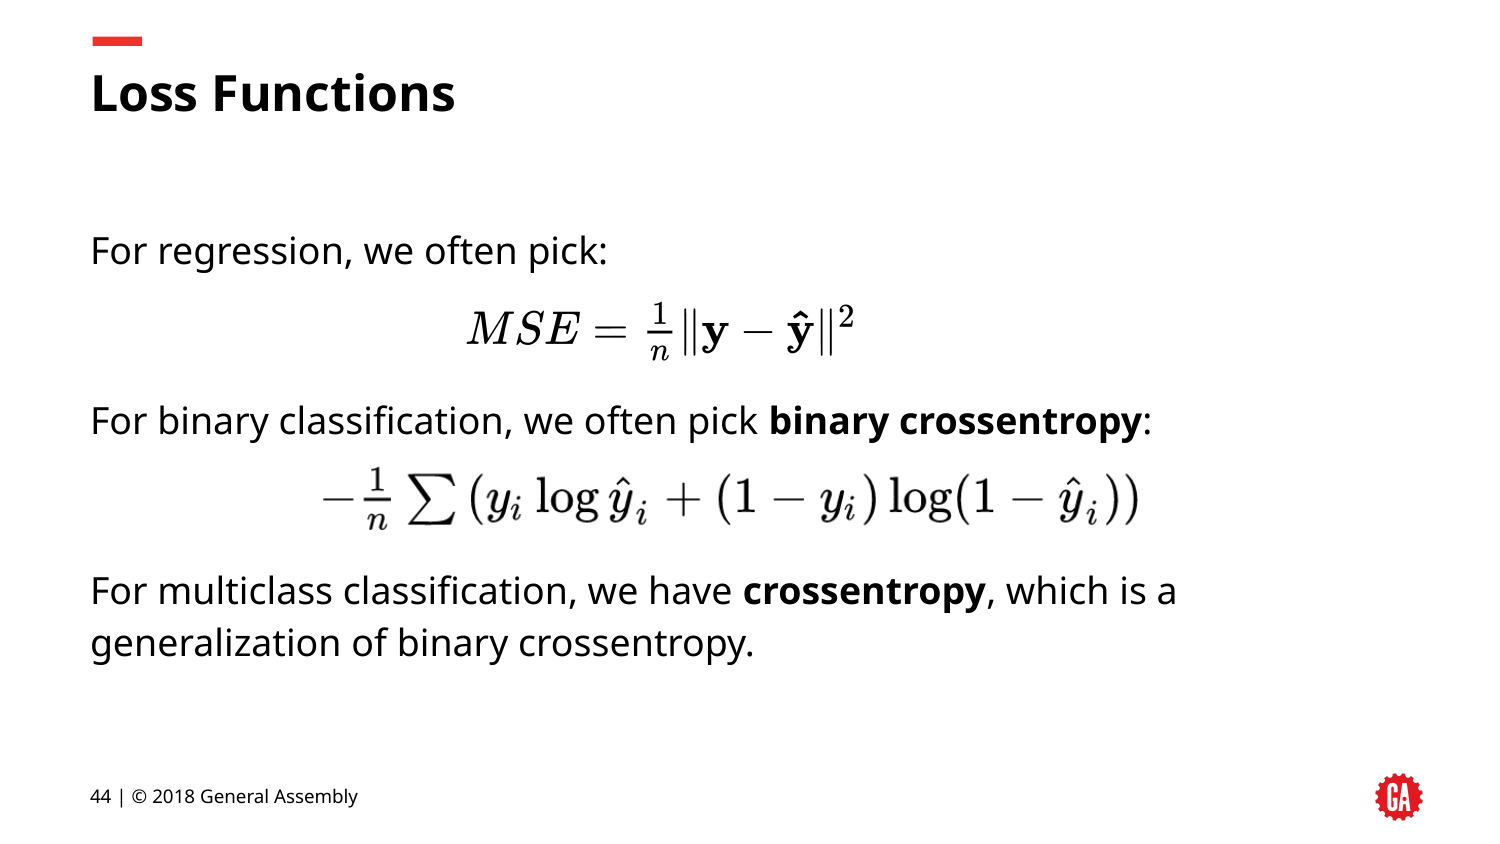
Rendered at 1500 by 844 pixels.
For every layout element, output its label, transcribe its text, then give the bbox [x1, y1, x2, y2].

slide_number 44 | © 2018 General Assembly [75, 764, 545, 830]
picture [1373, 771, 1425, 823]
picture [465, 298, 860, 364]
title Loss Functions [75, 46, 1473, 140]
picture [319, 463, 1141, 533]
list For regression, we often pick: For binary classification, we often pick binary crossentropy: For multiclass classification, we have crossentropy, which is a generalization of binary crossentropy. [75, 205, 1424, 688]
